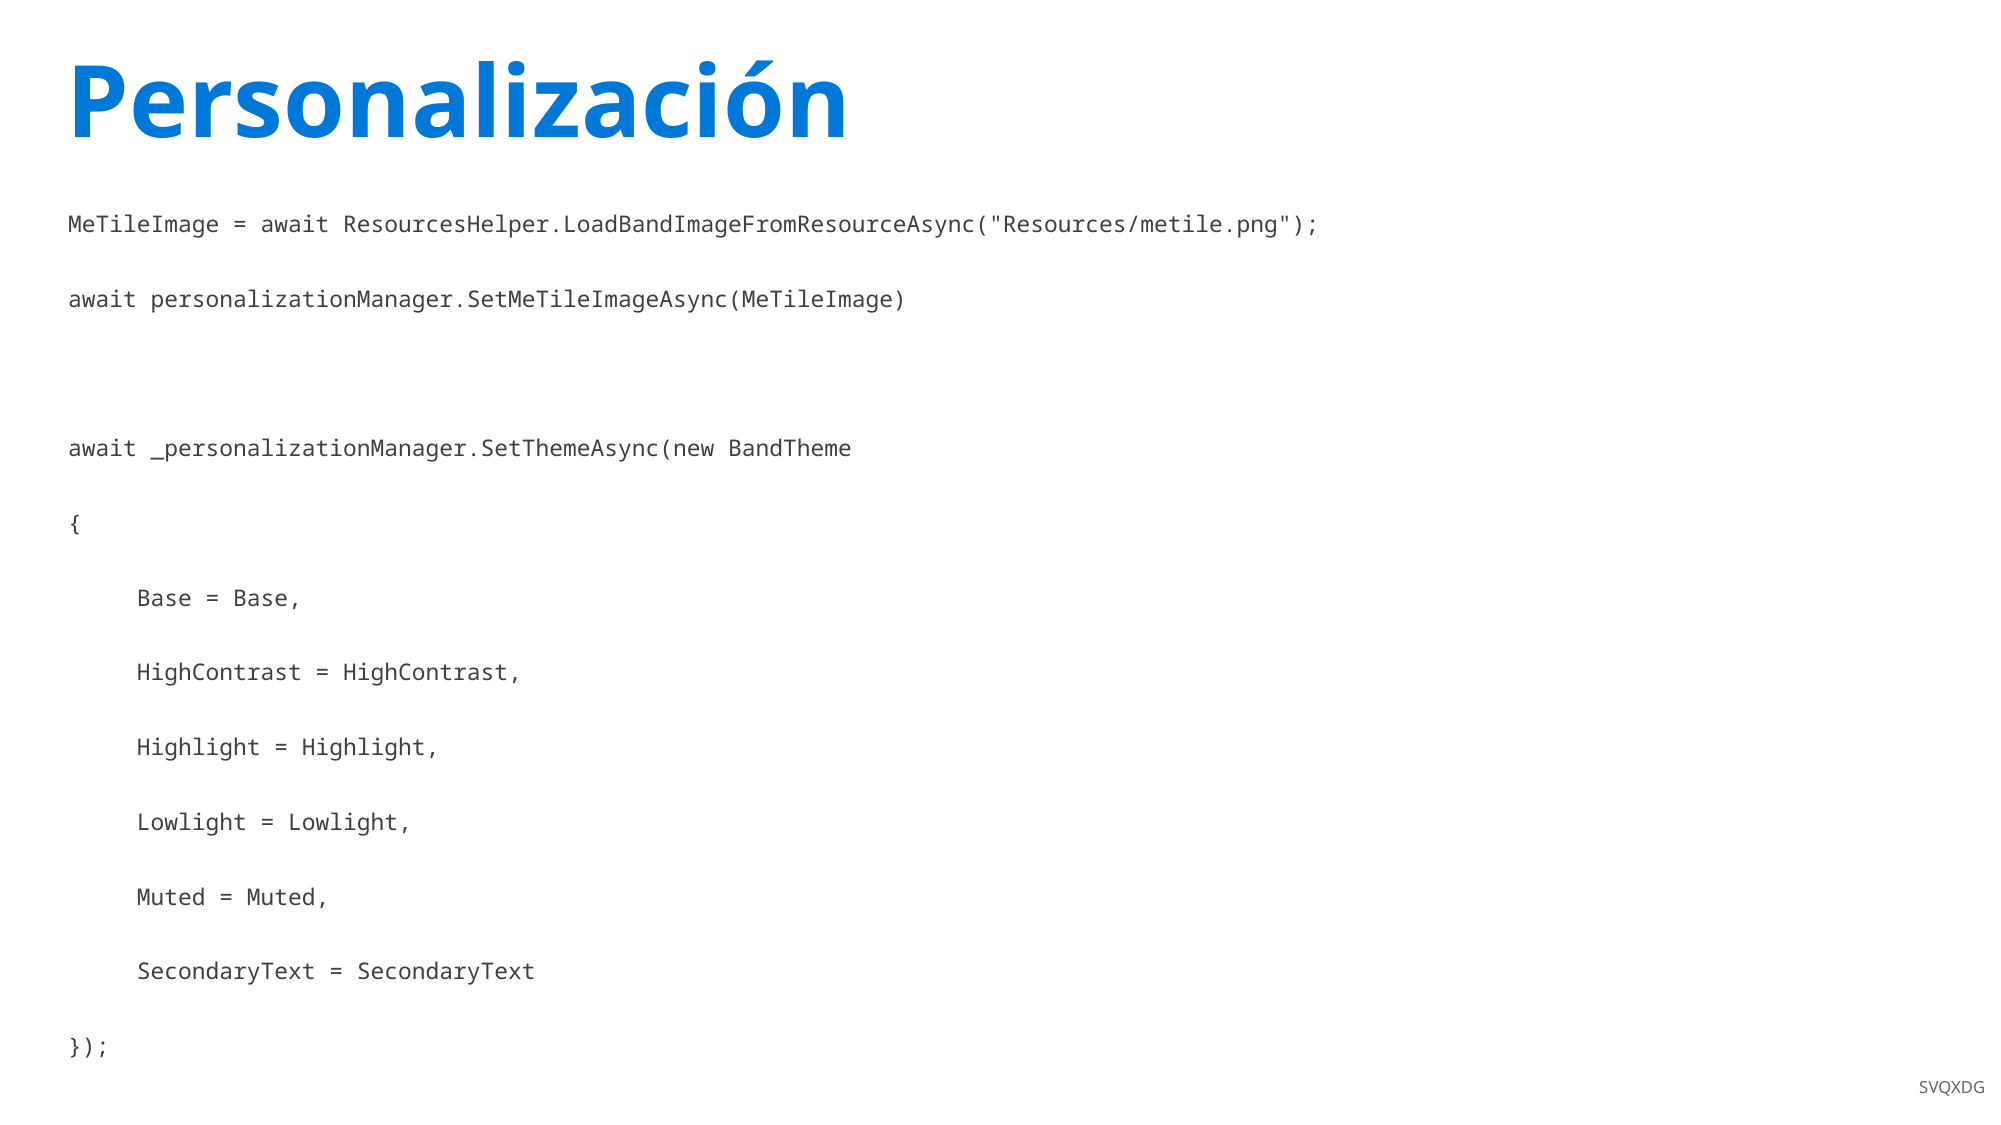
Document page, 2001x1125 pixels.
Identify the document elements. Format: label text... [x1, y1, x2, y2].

list MeTileImage = await ResourcesHelper.LoadBandImageFromResourceAsync("Resources/metile.png"); await personalizationManager.SetMeTileImageAsync(MeTileImage) await _personalizationManager.SetThemeAsync(new BandTheme { Base = Base, HighContrast = HighContrast, Highlight = Highlight, Lowlight = Lowlight, Muted = Muted, SecondaryText = SecondaryText }); [45, 194, 1956, 1078]
title Personalización [44, 33, 1956, 195]
